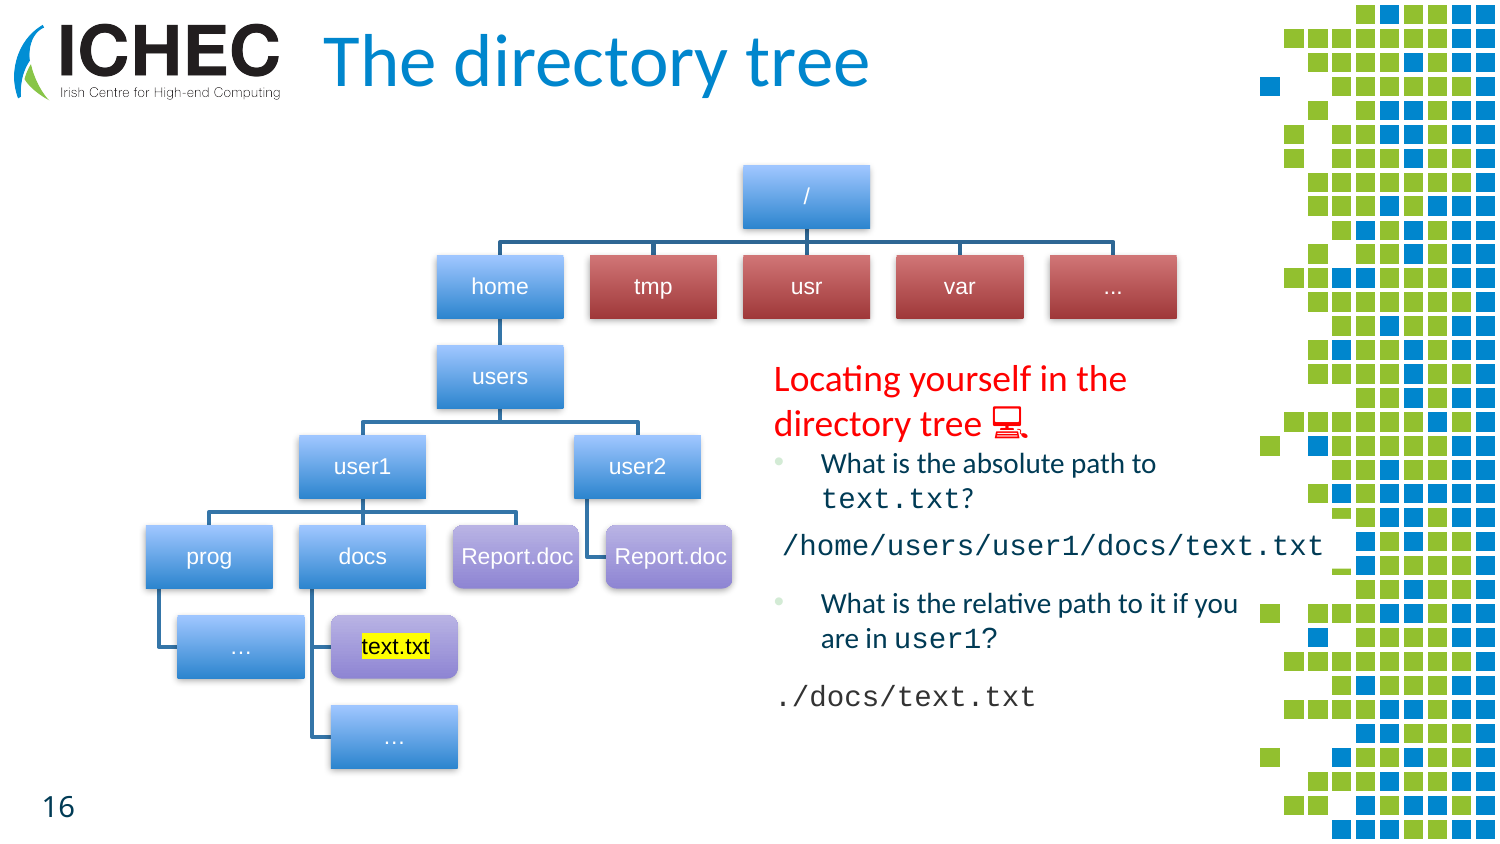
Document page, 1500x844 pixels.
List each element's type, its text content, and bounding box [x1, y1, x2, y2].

text_box Locating yourself in the directory tree 💻 What is the absolute path to text.txt? What is the relative path to it if you are in user1? [1182, 339, 1258, 750]
title The directory tree [308, 0, 1124, 116]
text_box 16 [26, 776, 117, 841]
picture [0, 4, 307, 117]
text_box /home/users/user1/docs/text.txt [1258, 518, 1355, 569]
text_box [145, 133, 1178, 800]
